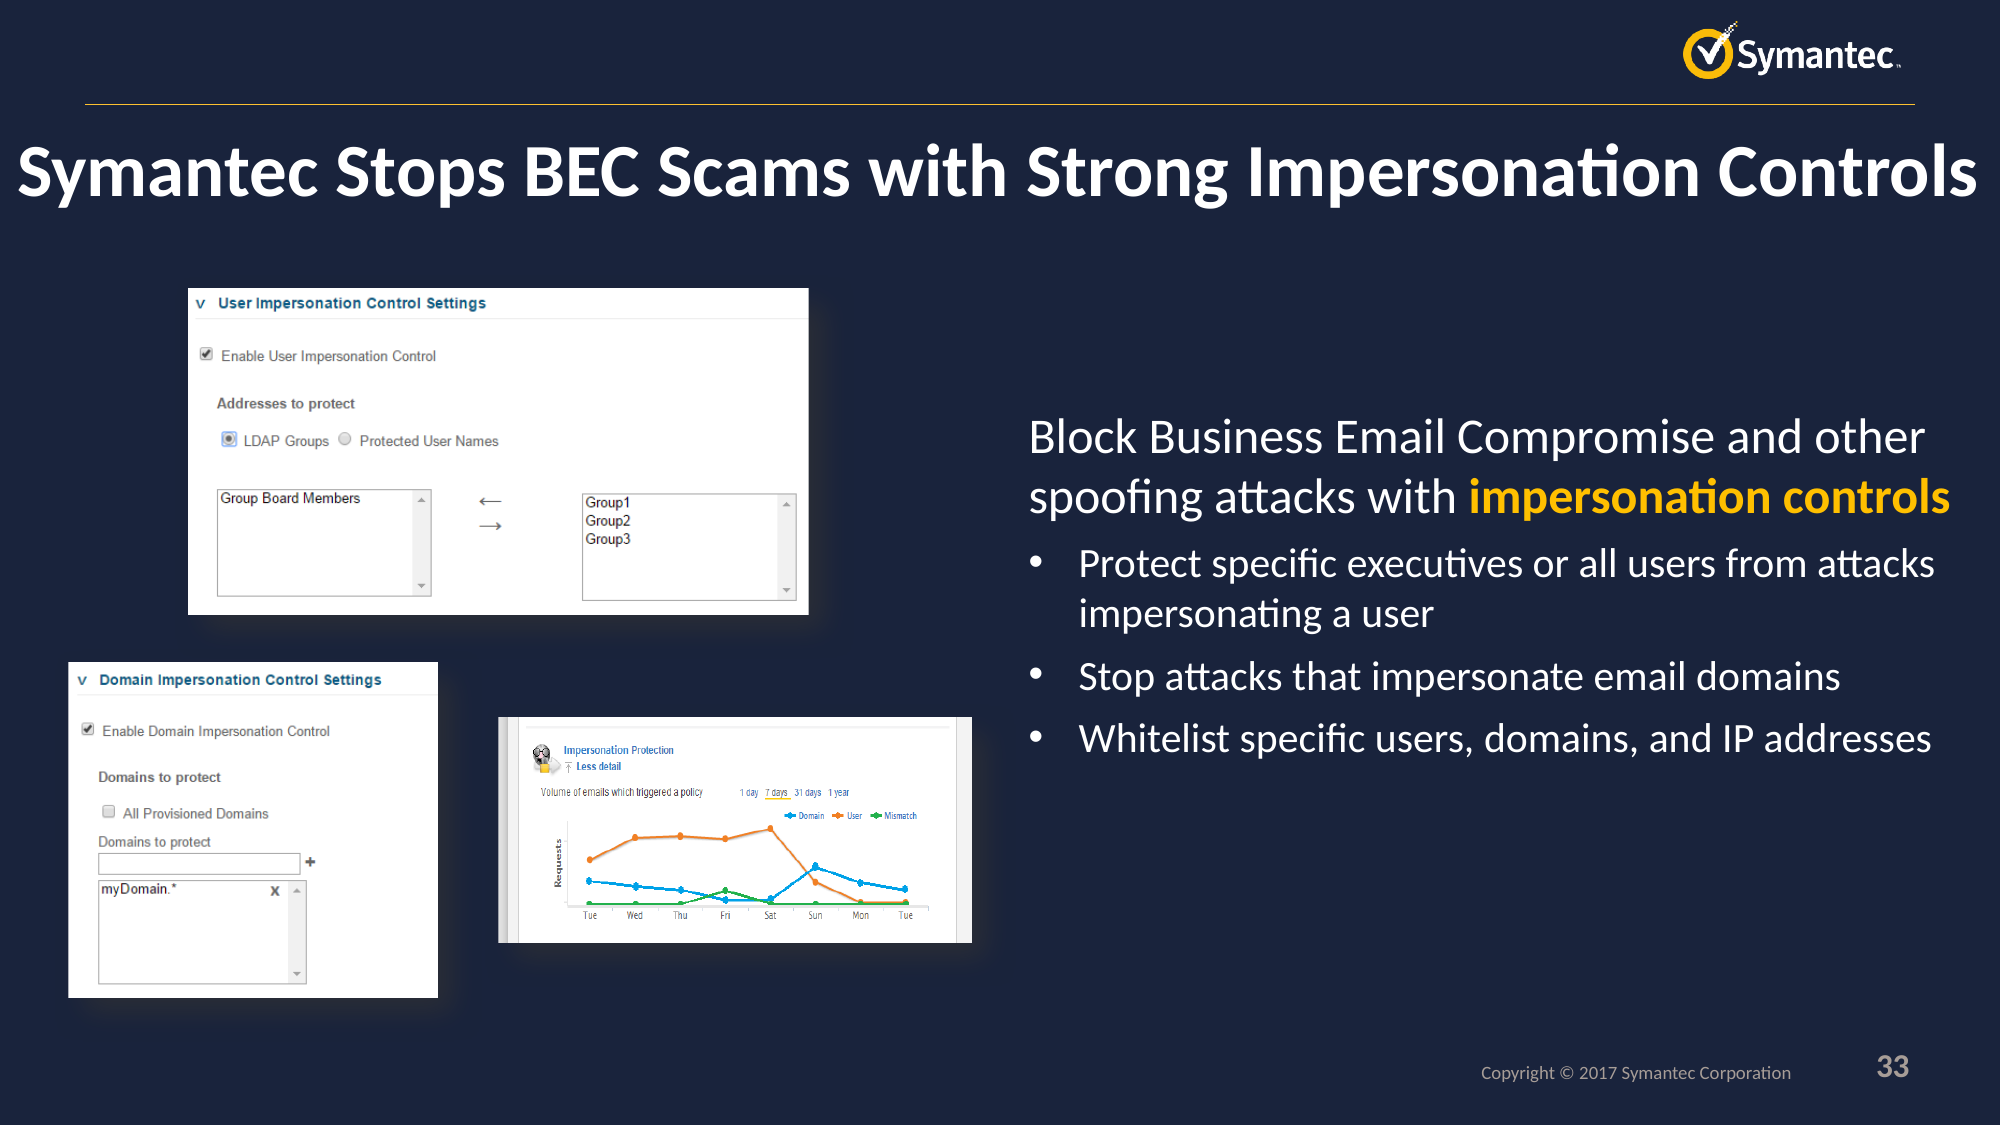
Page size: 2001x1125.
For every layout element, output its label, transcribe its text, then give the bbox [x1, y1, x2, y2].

picture [498, 717, 972, 943]
text_box Block Business Email Compromise and other spoofing attacks with impersonation controls Protect specific executives or all users from attacks impersonating a user Stop attacks that impersonate email domains Whitelist specific users, domains, and IP addresses [1015, 396, 1972, 896]
picture [188, 288, 809, 615]
picture [1683, 21, 1901, 79]
picture [68, 662, 438, 998]
title Symantec Stops BEC Scams with Strong Impersonation Controls [17, 139, 1988, 210]
